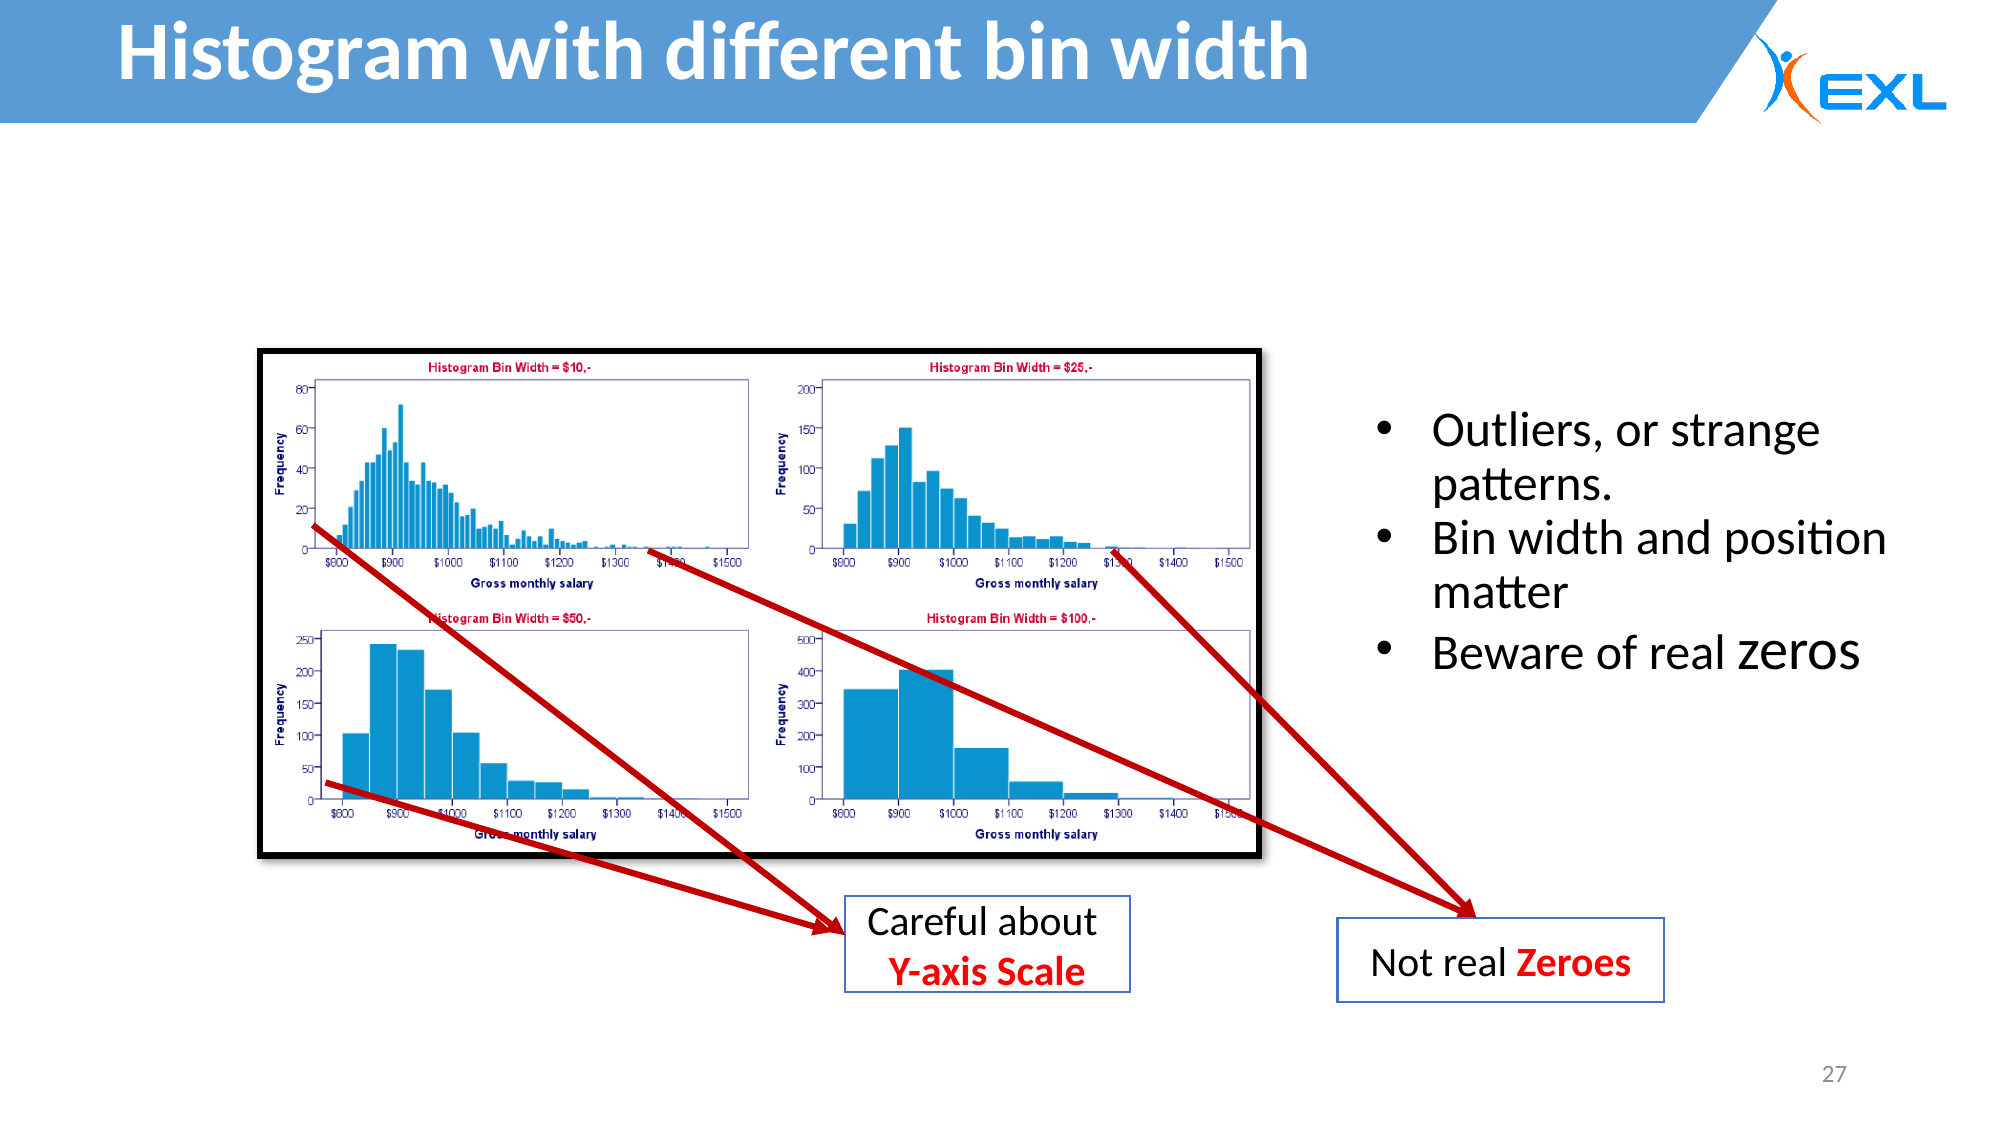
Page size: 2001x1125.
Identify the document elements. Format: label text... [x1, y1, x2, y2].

title Histogram with different bin width [27, 0, 1753, 125]
picture [1753, 27, 1947, 125]
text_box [312, 395, 1924, 1002]
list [262, 353, 1256, 853]
slide_number 27 [1412, 1042, 1863, 1103]
